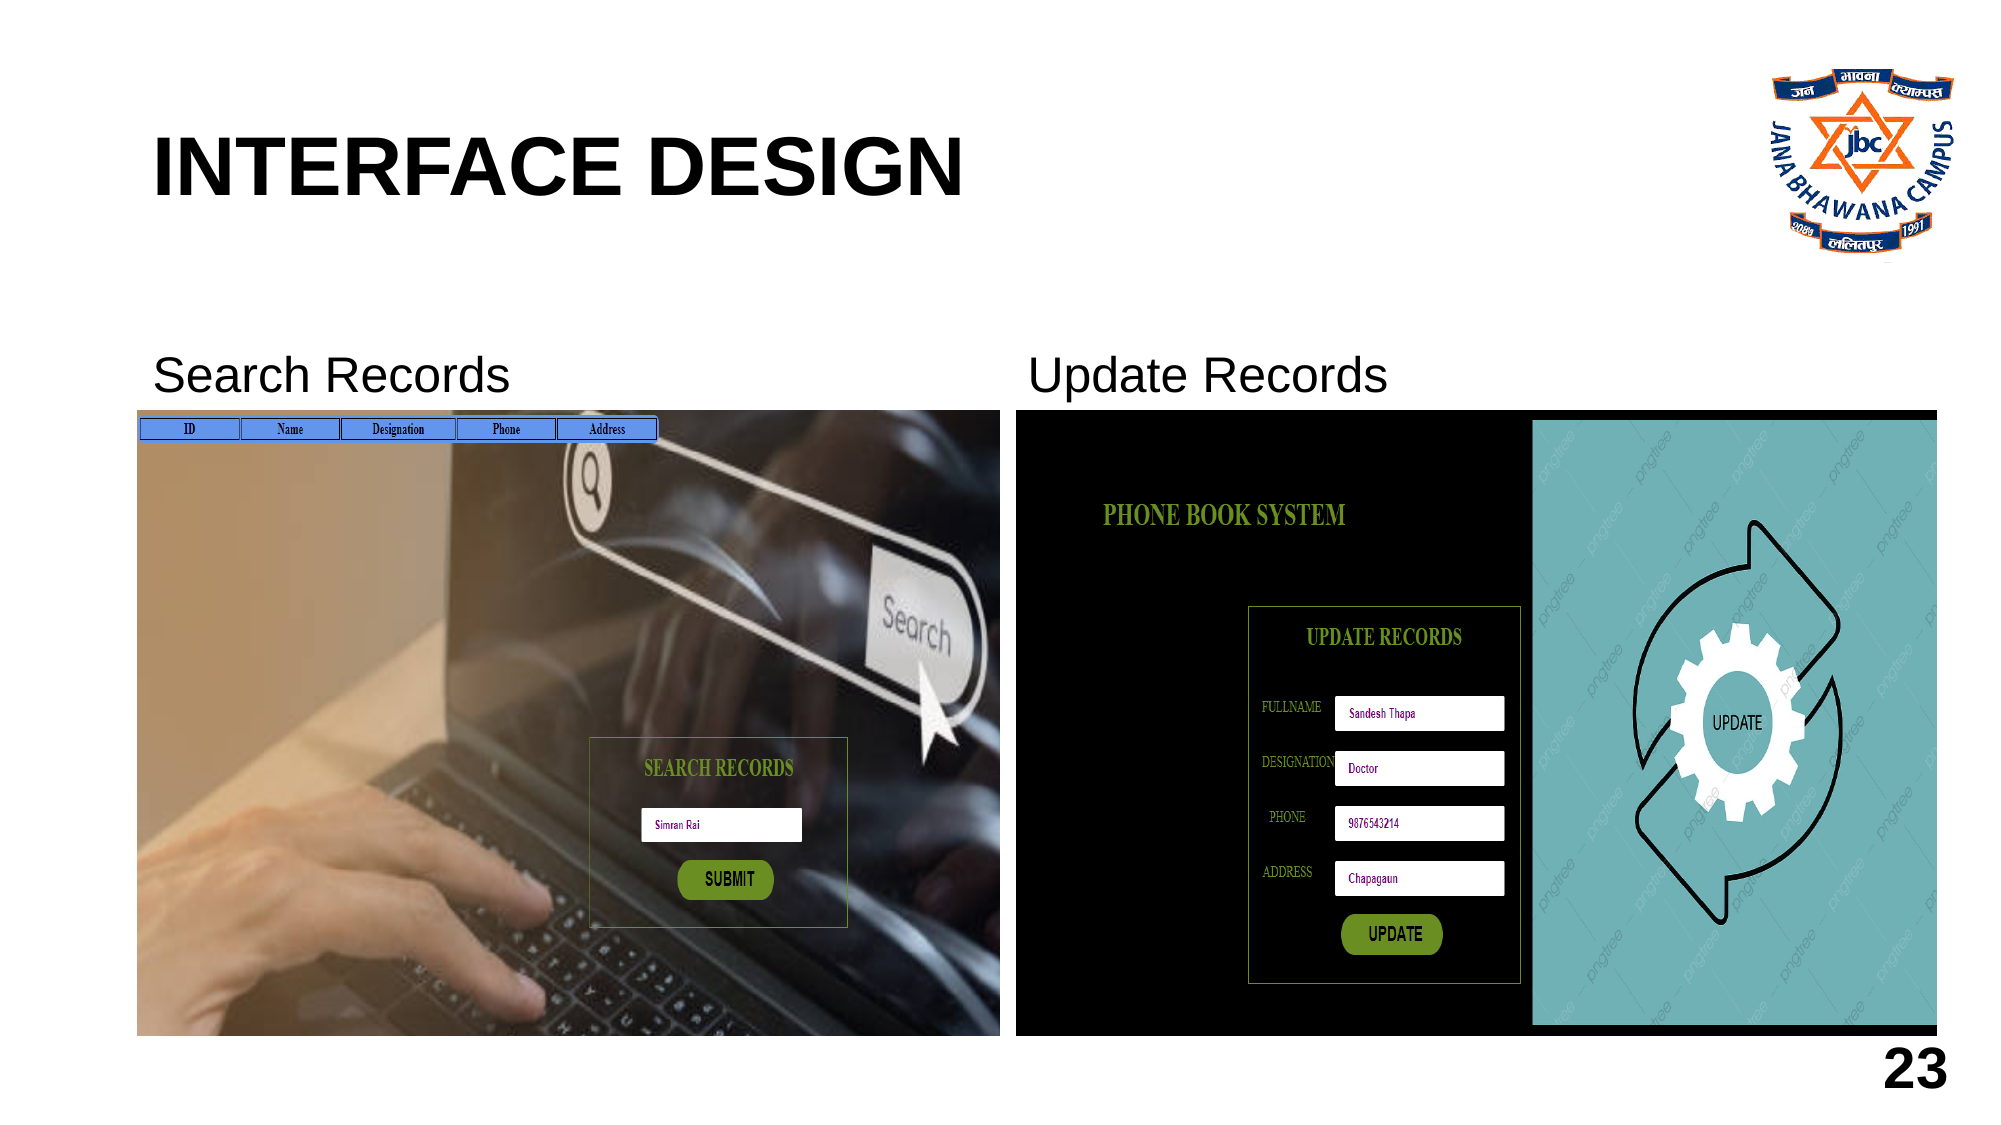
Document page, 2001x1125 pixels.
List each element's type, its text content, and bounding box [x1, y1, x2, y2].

slide_number 23 [1513, 1035, 1964, 1096]
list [137, 410, 1001, 1036]
list Search Records [137, 275, 984, 410]
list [1016, 410, 1937, 1036]
picture [1761, 59, 1964, 263]
title INTERFACE DESIGN [137, 59, 1688, 278]
list Update Records [1012, 275, 1863, 411]
